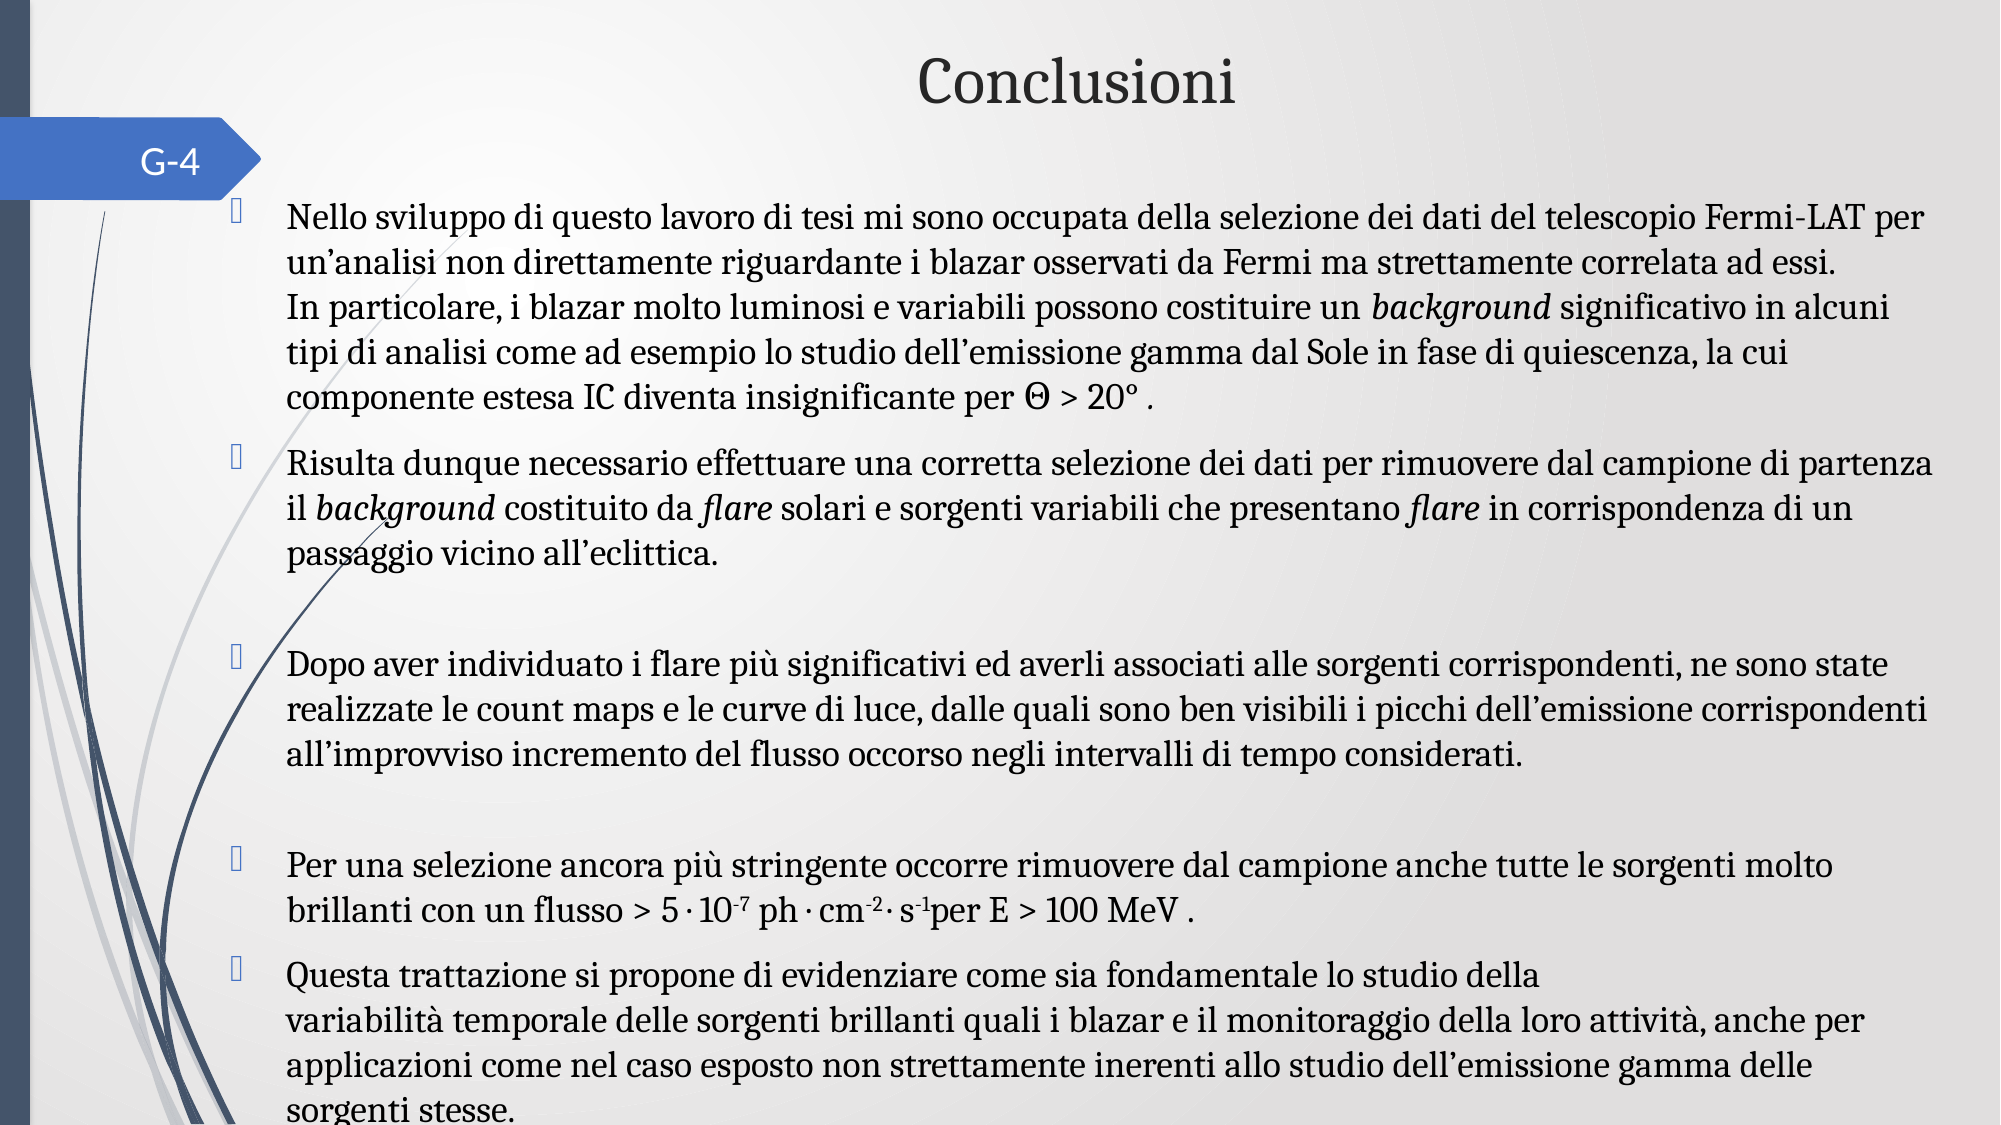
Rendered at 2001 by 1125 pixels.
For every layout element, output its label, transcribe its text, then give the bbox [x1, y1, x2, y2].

title Conclusioni [347, 29, 1809, 118]
list Nello sviluppo di questo lavoro di tesi mi sono occupata della selezione dei dati del telescopio Fermi-LAT per un’analisi non direttamente riguardante i blazar osservati da Fermi ma strettamente correlata ad essi. In particolare, i blazar molto luminosi e variabili possono costituire un background significativo in alcuni tipi di analisi come ad esempio lo studio dell’emissione gamma dal Sole in fase di quiescenza, la cui componente estesa IC diventa insignificante per Θ > 20° . Risulta dunque necessario effettuare una corretta selezione dei dati per rimuovere dal campione di partenza il background costituito da flare solari e sorgenti variabili che presentano flare in corrispondenza di un passaggio vicino all’eclittica. Dopo aver individuato i flare più significativi ed averli associati alle sorgenti corrispondenti, ne sono state realizzate le count maps e le curve di luce, dalle quali sono ben visibili i picchi dell’emissione corrispondenti all’improvviso incremento del flusso occorso negli intervalli di tempo considerati. Per una selezione ancora più stringente occorre rimuovere dal campione anche tutte le sorgenti molto brillanti con un flusso > 5 · 10-7 ph · cm-2 · s-1per E > 100 MeV . Questa trattazione si propone di evidenziare come sia fondamentale lo studio della variabilità temporale delle sorgenti brillanti quali i blazar e il monitoraggio della loro attività, anche per applicazioni come nel caso esposto non strettamente inerenti allo studio dell’emissione gamma delle sorgenti stesse. [215, 118, 1956, 1125]
slide_number G-4 [87, 129, 216, 190]
